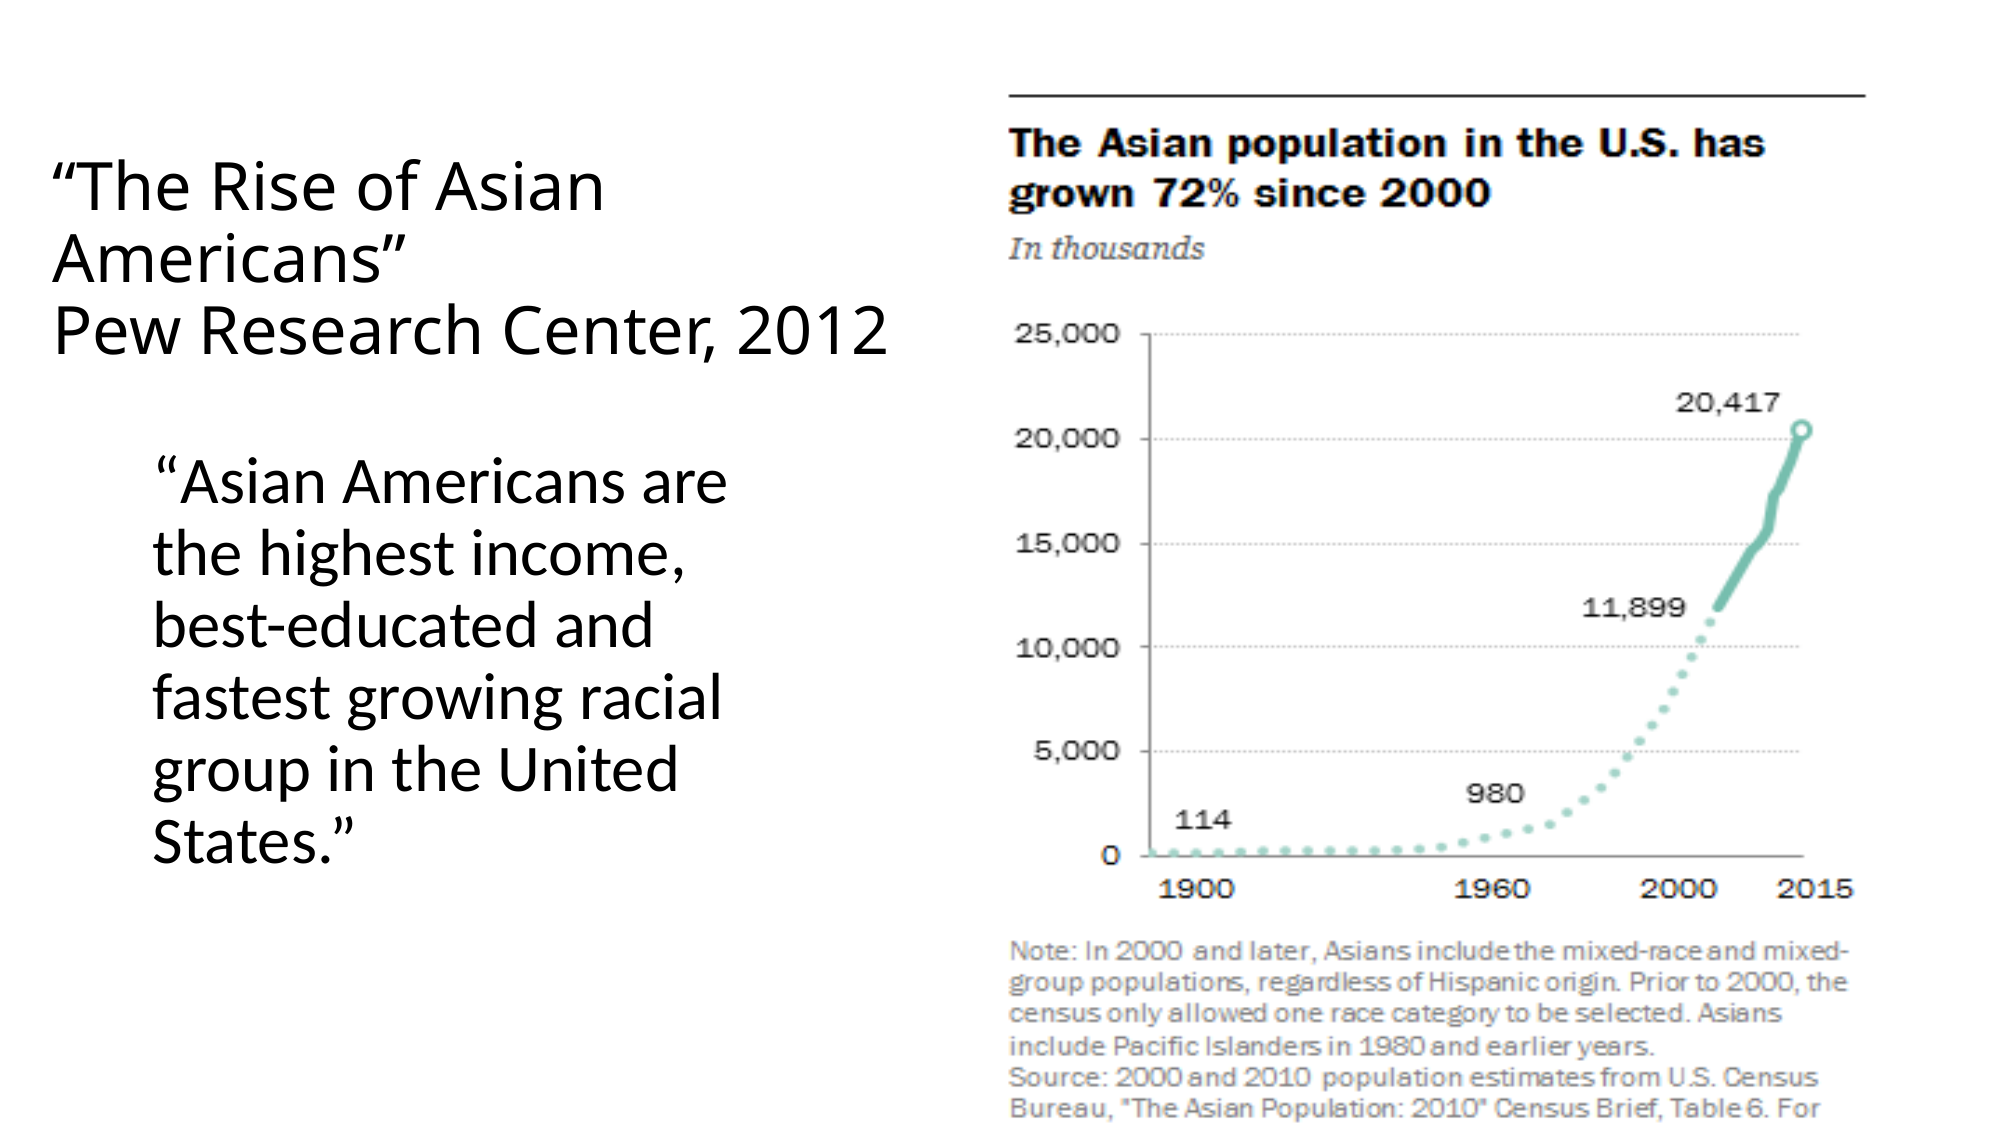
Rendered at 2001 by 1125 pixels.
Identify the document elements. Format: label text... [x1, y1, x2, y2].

title “The Rise of Asian Americans” Pew Research Center, 2012 [37, 75, 943, 377]
picture [1007, 74, 1872, 1125]
list “Asian Americans are the highest income, best-educated and fastest growing racial group in the United States.” [137, 337, 783, 963]
